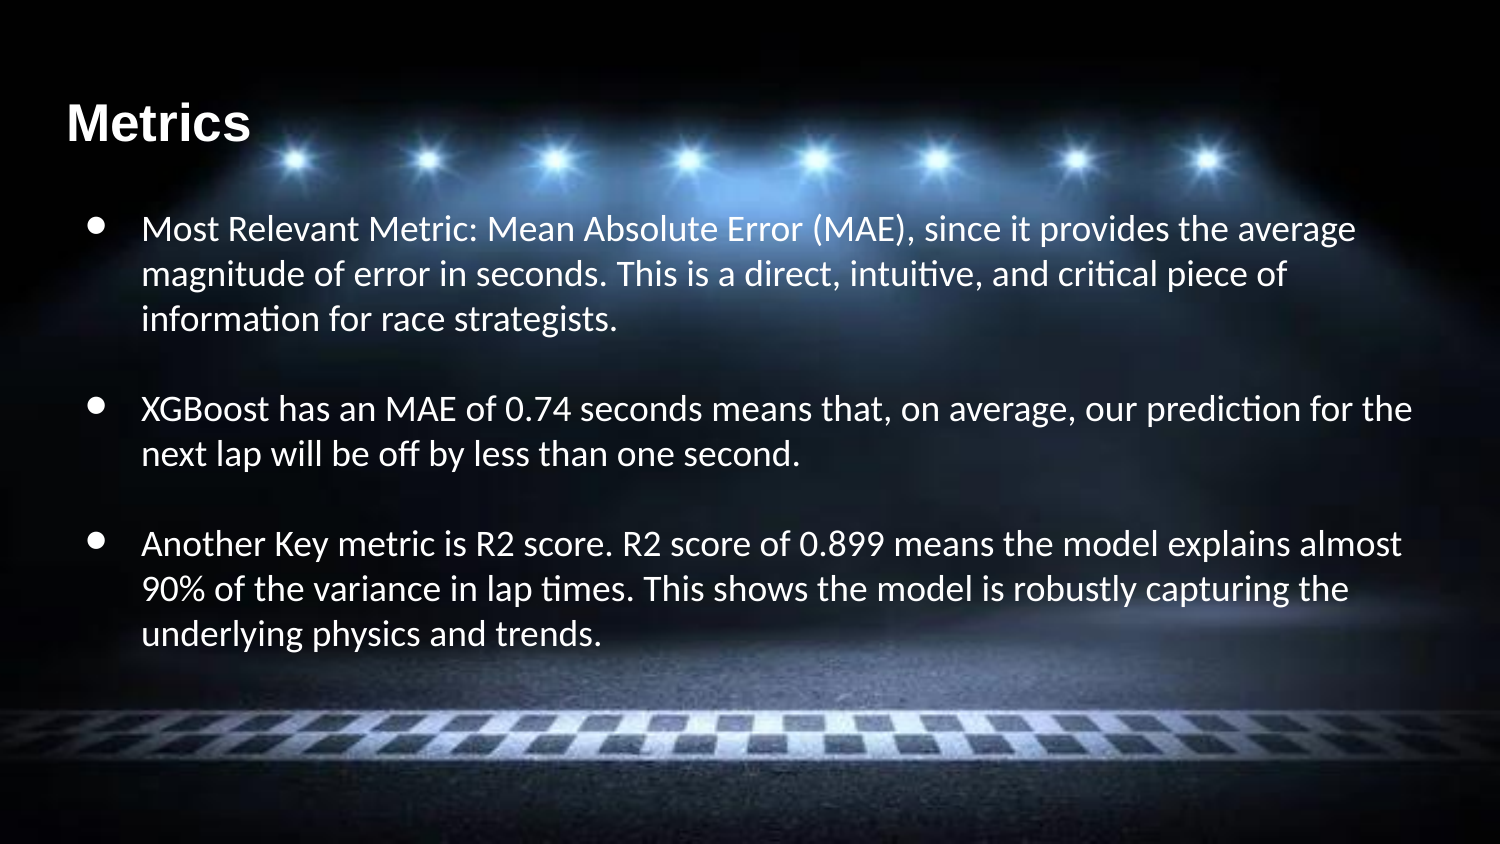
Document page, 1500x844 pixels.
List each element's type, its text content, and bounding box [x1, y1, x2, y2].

title Metrics [51, 72, 1449, 167]
list Most Relevant Metric: Mean Absolute Error (MAE), since it provides the average magnitude of error in seconds. This is a direct, intuitive, and critical piece of information for race strategists. XGBoost has an MAE of 0.74 seconds means that, on average, our prediction for the next lap will be off by less than one second. Another Key metric is R2 score. R2 score of 0.899 means the model explains almost 90% of the variance in lap times. This shows the model is robustly capturing the underlying physics and trends. [51, 189, 1449, 750]
picture [0, 0, 1500, 844]
